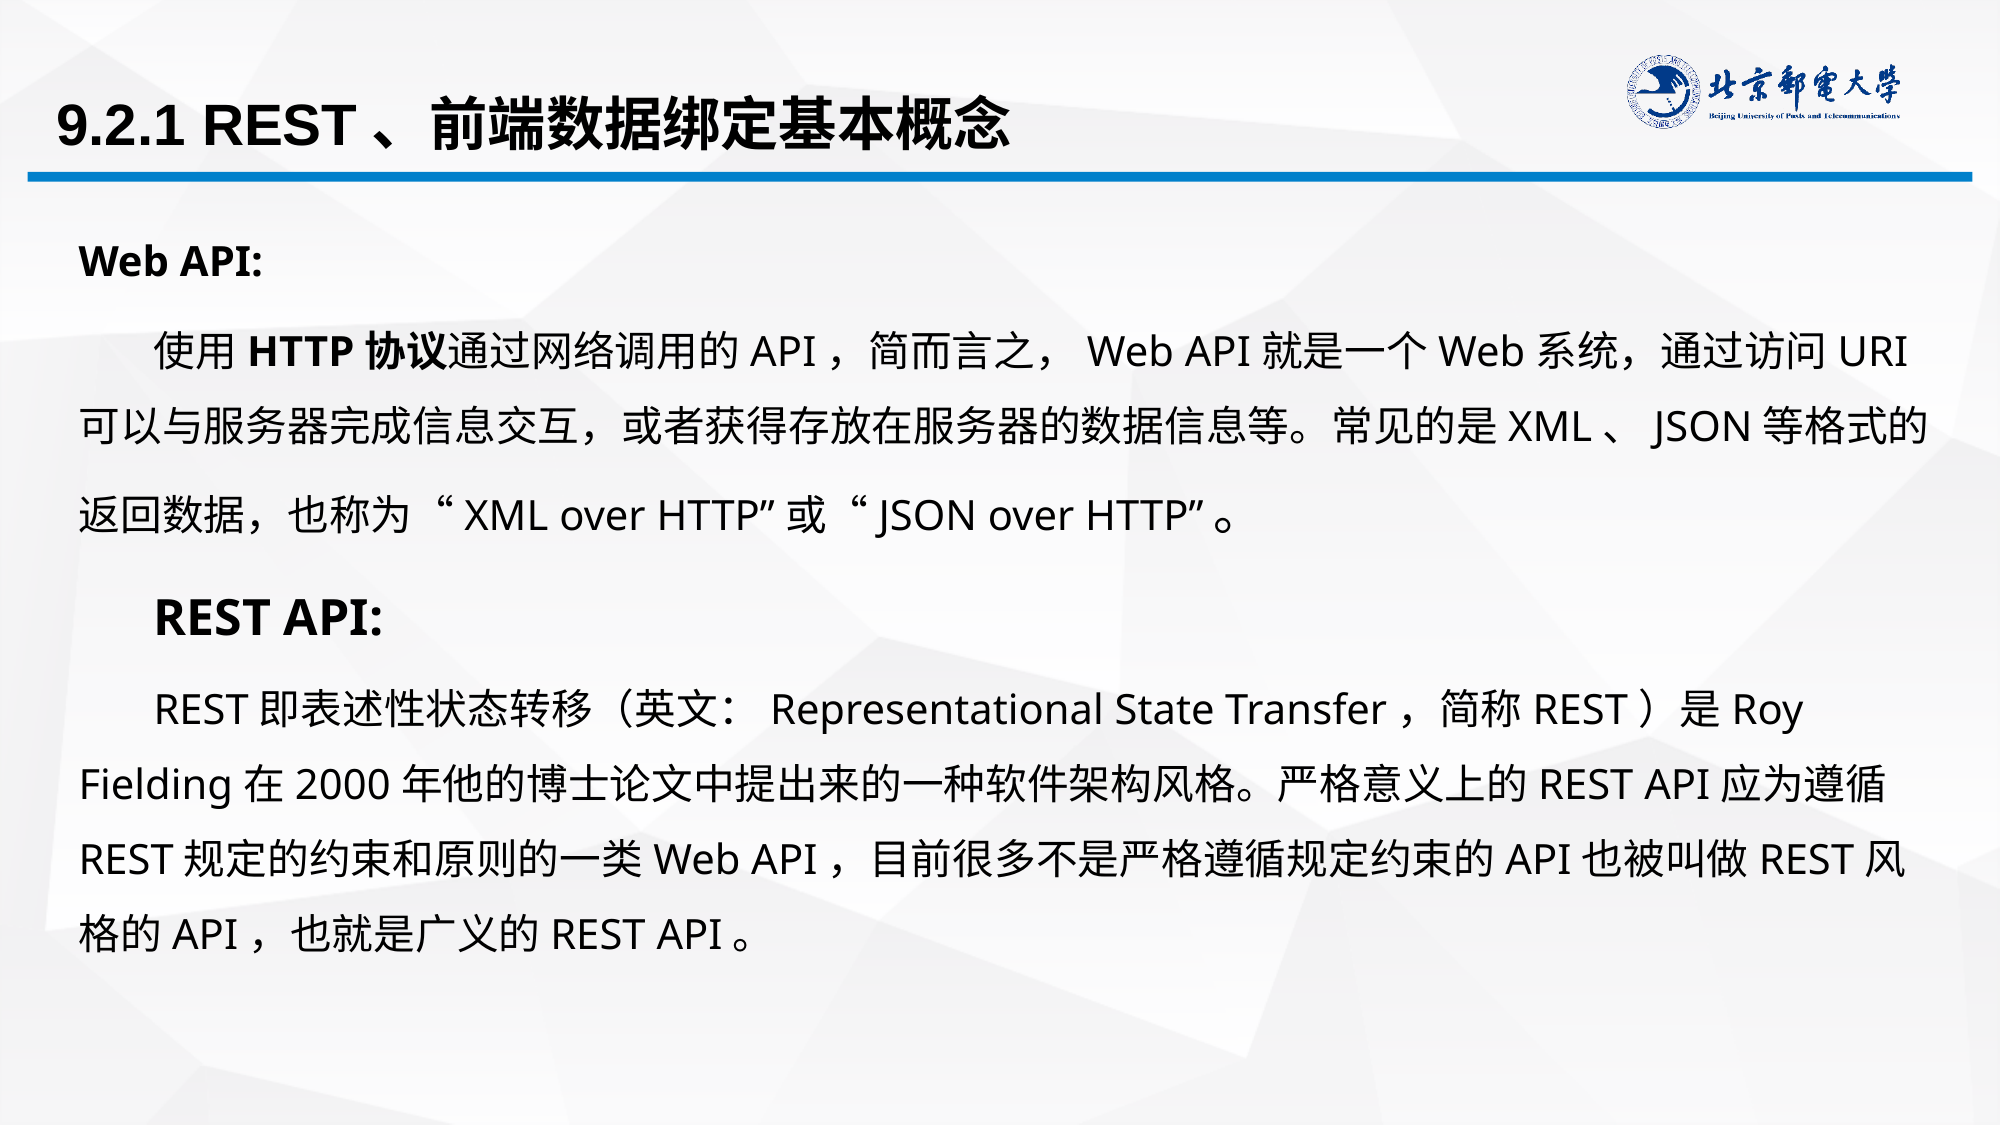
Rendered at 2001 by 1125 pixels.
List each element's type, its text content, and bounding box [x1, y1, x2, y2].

text_box Web API: 使用HTTP协议通过网络调用的API，简而言之，Web API就是一个Web系统，通过访问URI可以与服务器完成信息交互，或者获得存放在服务器的数据信息等。常见的是XML、JSON等格式的返回数据，也称为“XML over HTTP”或“JSON over HTTP”。 REST API: REST即表述性状态转移（英文：Representational State Transfer，简称REST）是Roy Fielding在2000年他的博士论文中提出来的一种软件架构风格。严格意义上的REST API应为遵循REST规定的约束和原则的一类Web API，目前很多不是严格遵循规定约束的API也被叫做REST风格的API，也就是广义的REST API。 [63, 202, 1953, 965]
picture [0, 0, 2000, 1125]
title 9.2.1 REST、前端数据绑定基本概念 [41, 52, 1188, 201]
